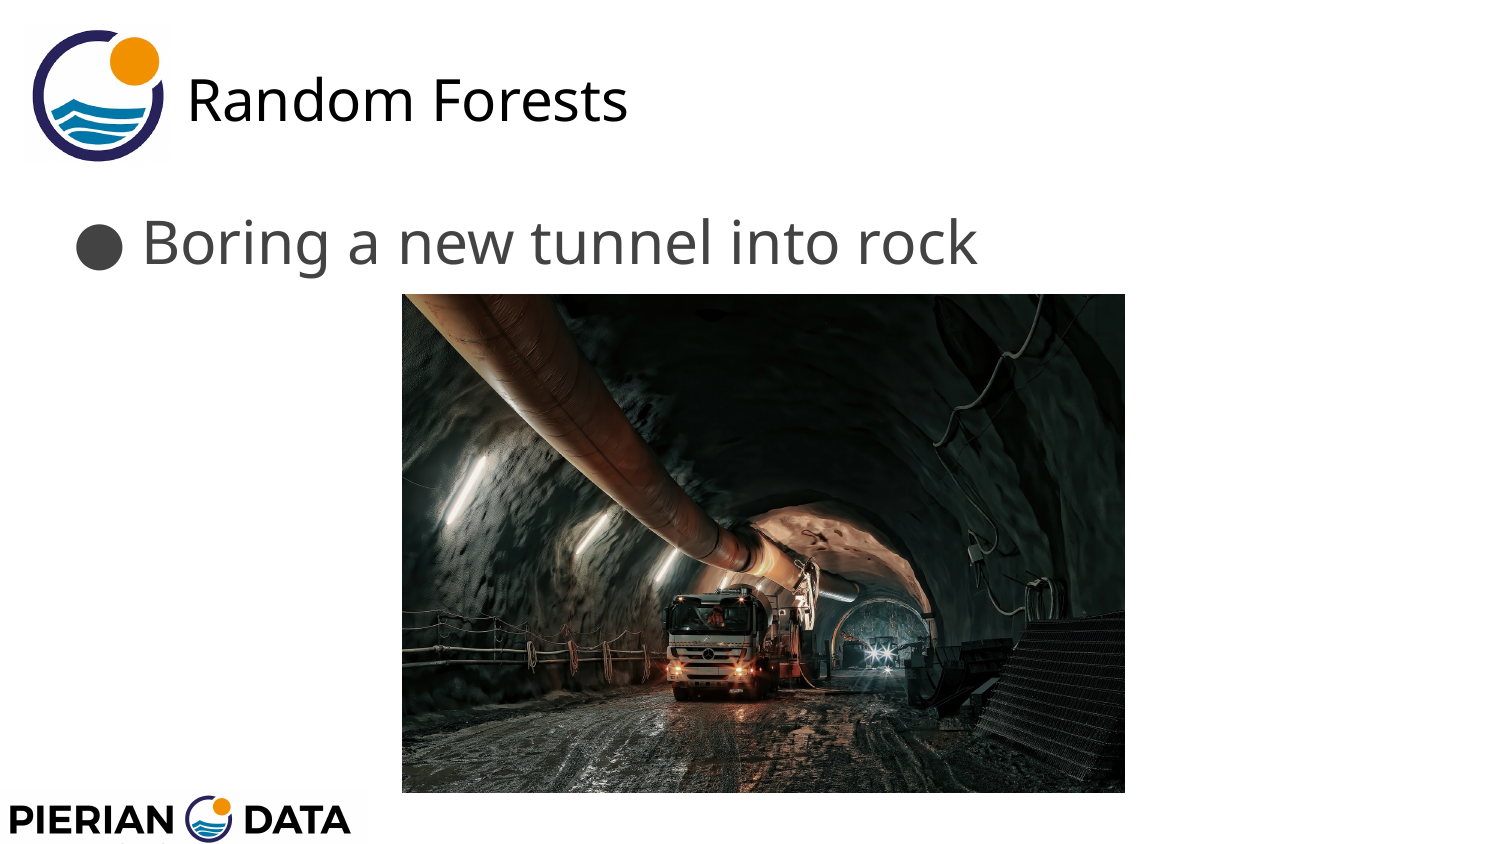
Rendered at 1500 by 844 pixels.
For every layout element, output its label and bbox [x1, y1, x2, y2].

picture [24, 24, 172, 167]
title [172, 48, 1449, 143]
list [51, 189, 1476, 750]
picture [401, 294, 1125, 793]
picture [0, 787, 368, 844]
